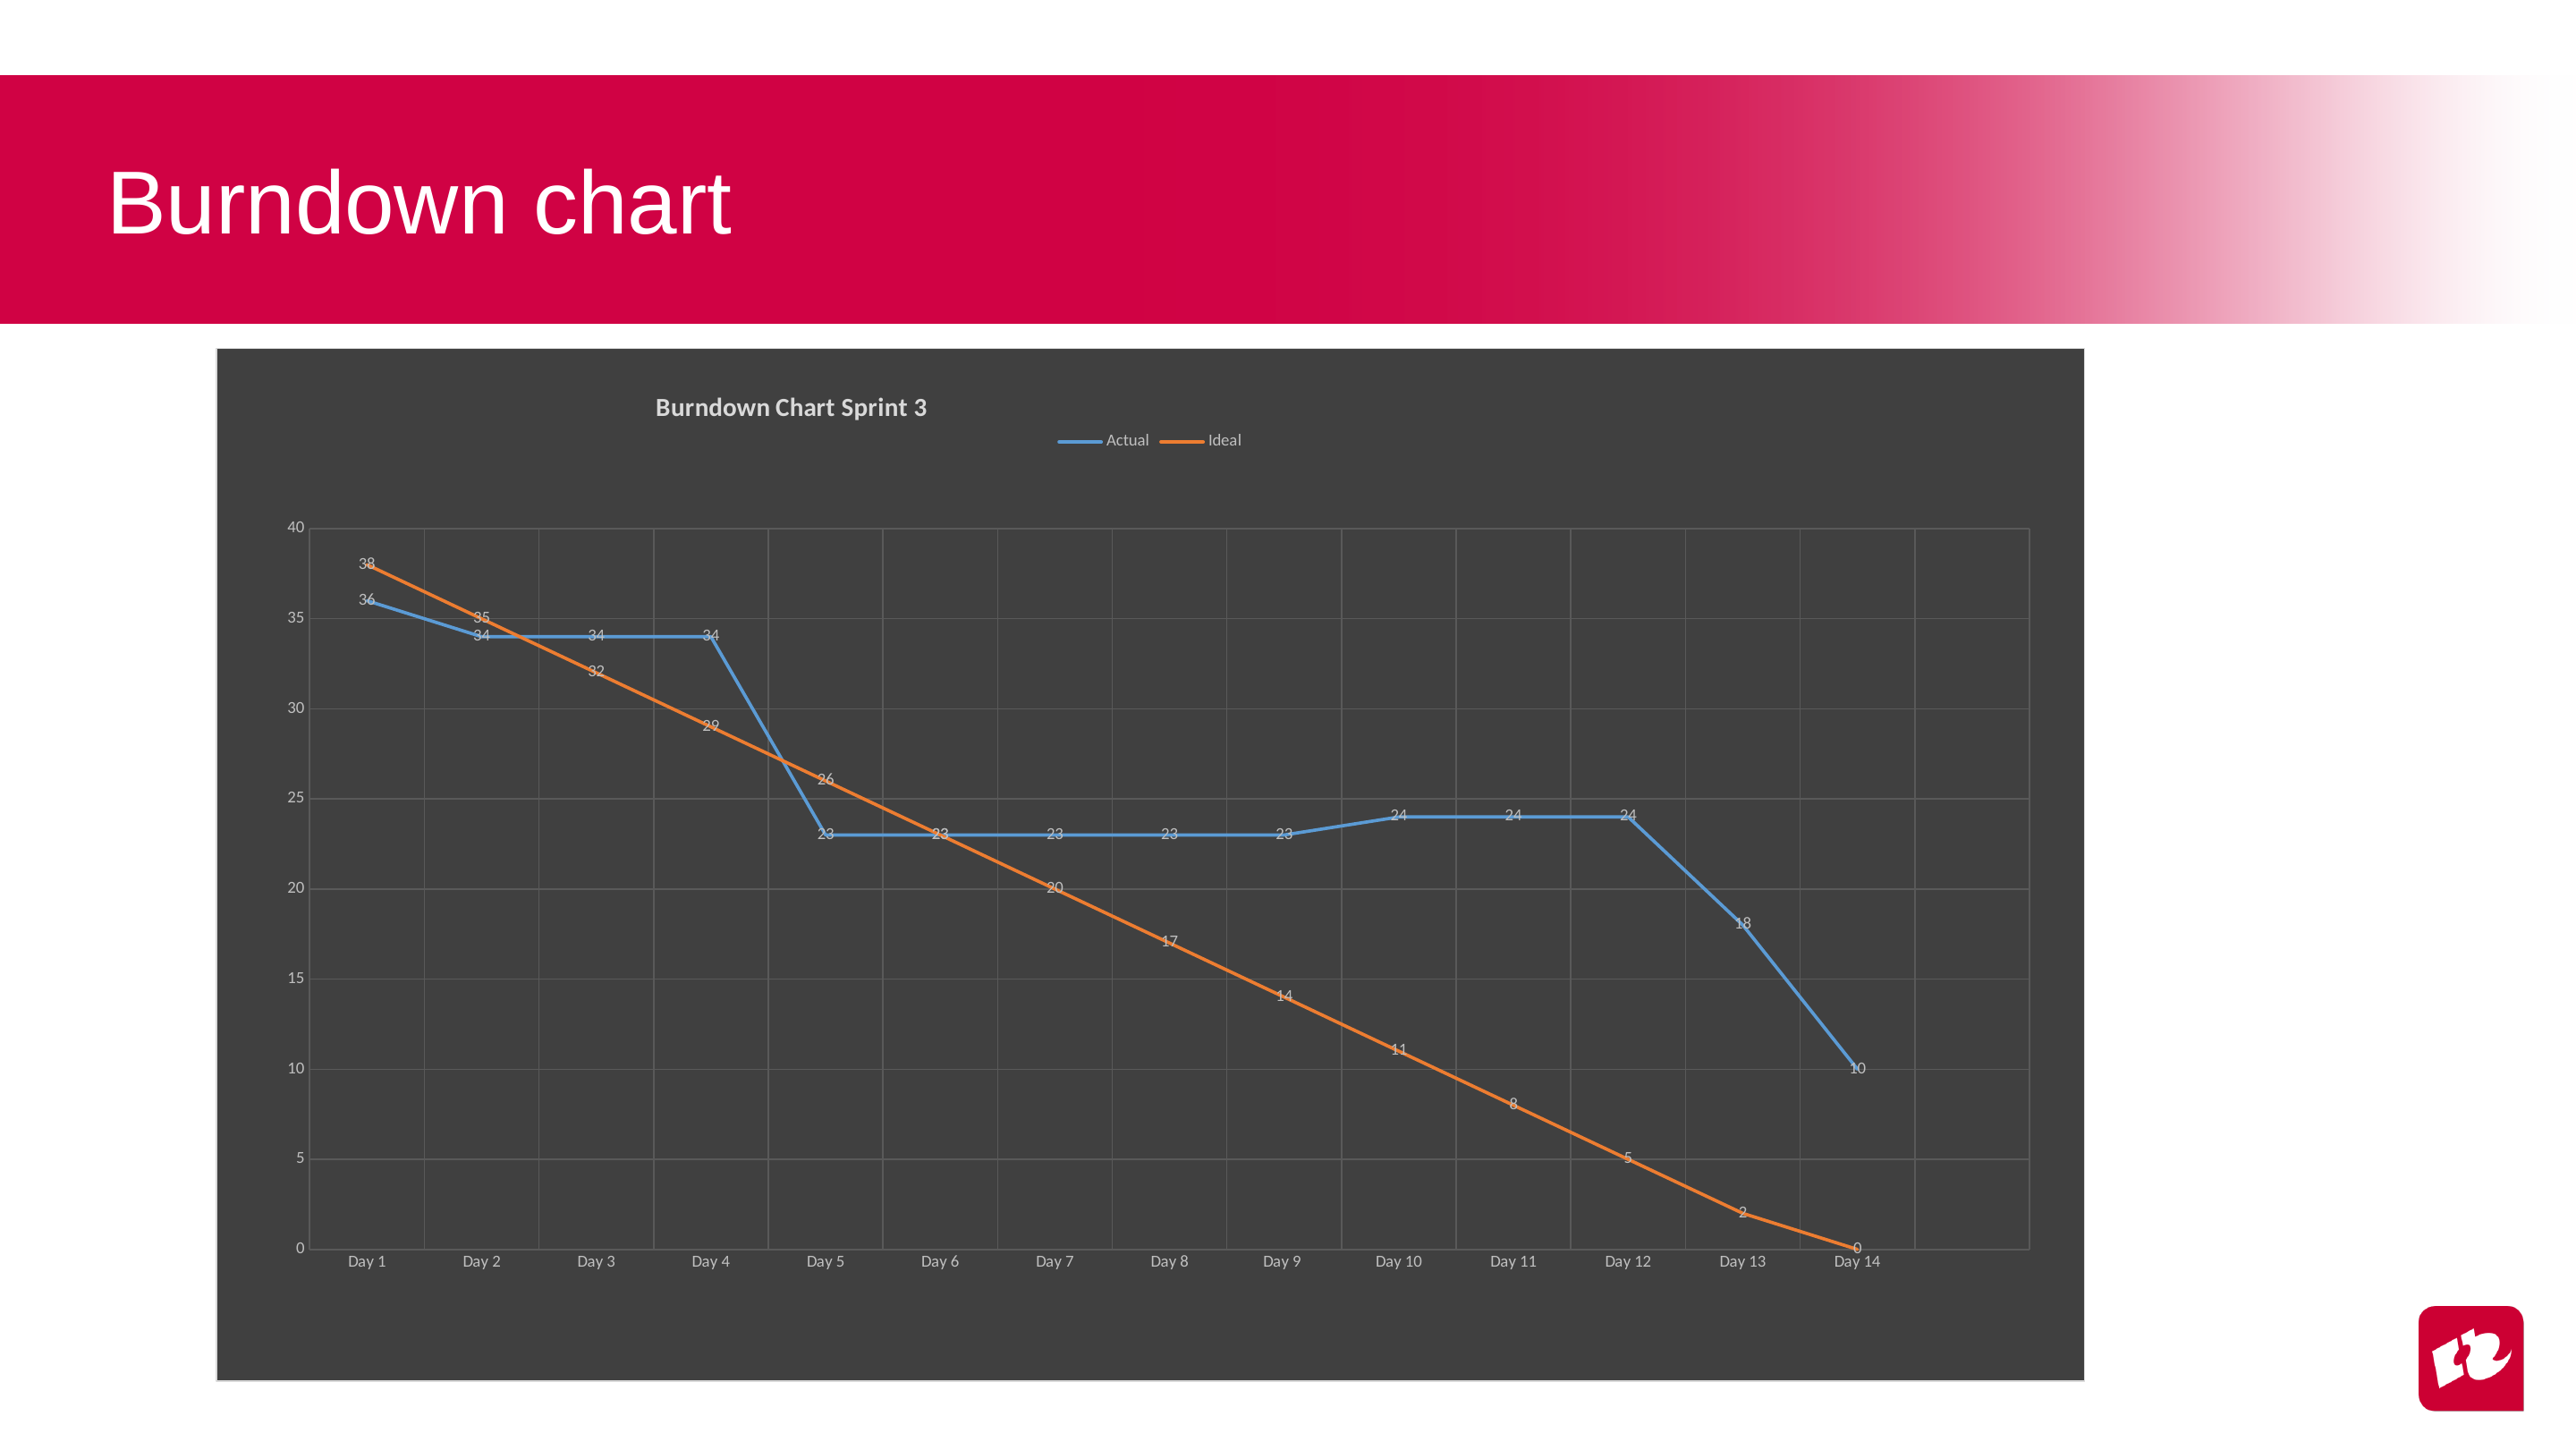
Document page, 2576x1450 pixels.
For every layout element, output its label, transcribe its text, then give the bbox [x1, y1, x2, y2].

title Burndown chart [106, 125, 2355, 271]
chart [215, 347, 2086, 1382]
picture [2418, 1305, 2524, 1412]
picture [0, 75, 2576, 324]
